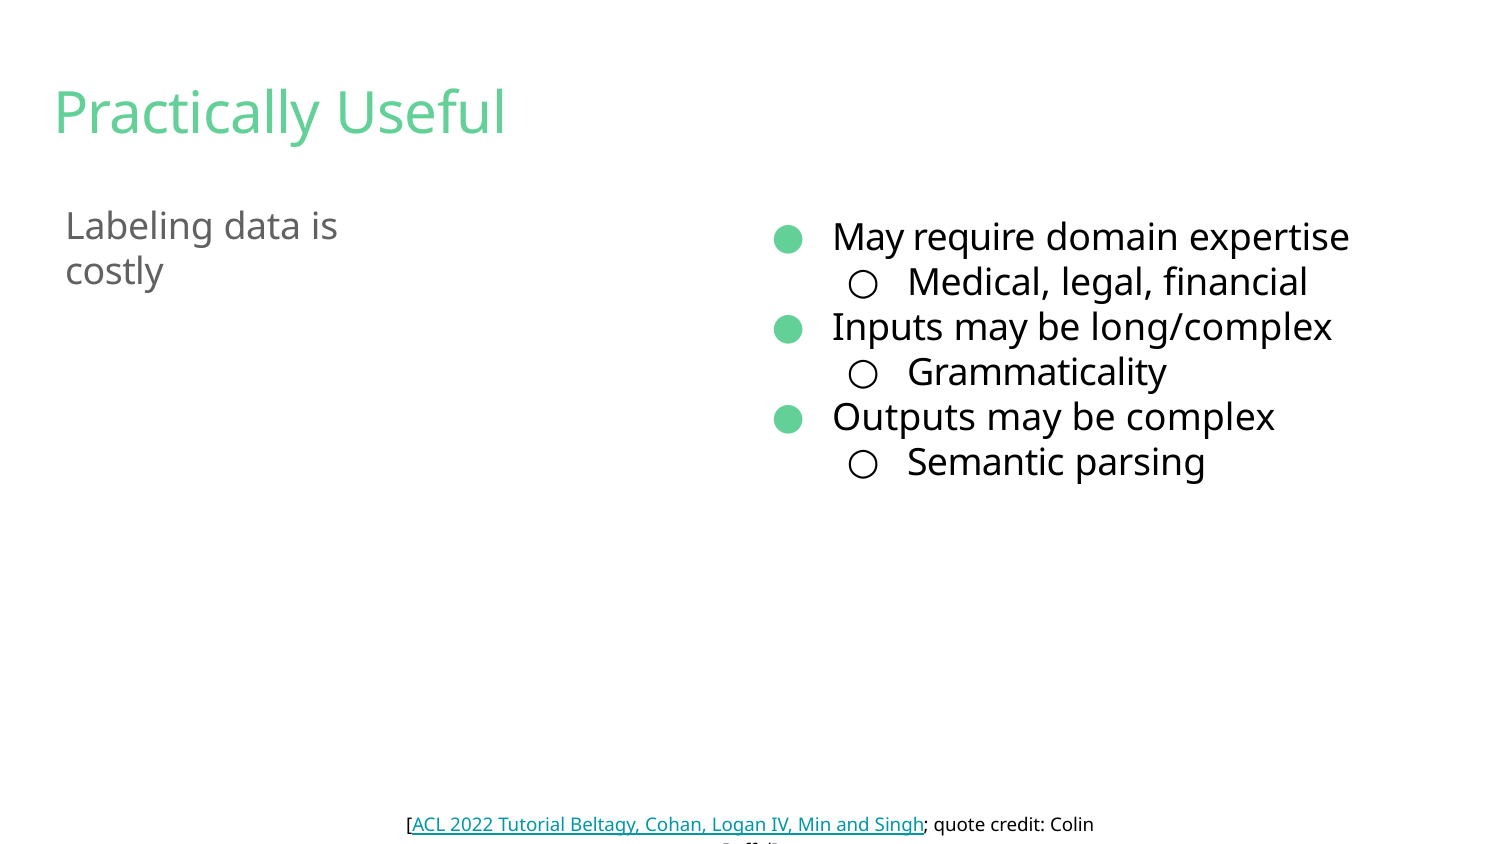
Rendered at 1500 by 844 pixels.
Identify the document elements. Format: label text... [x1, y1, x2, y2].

text_box Labeling data is costly [63, 199, 444, 292]
text_box May require domain expertise Medical, legal, ﬁnancial Inputs may be long/complex Grammaticality Outputs may be complex Semantic parsing [769, 210, 1351, 483]
text_box [ACL 2022 Tutorial Beltagy, Cohan, Logan IV, Min and Singh; quote credit: Colin Raffel] [379, 798, 1121, 844]
title Practically Useful [51, 72, 1449, 216]
